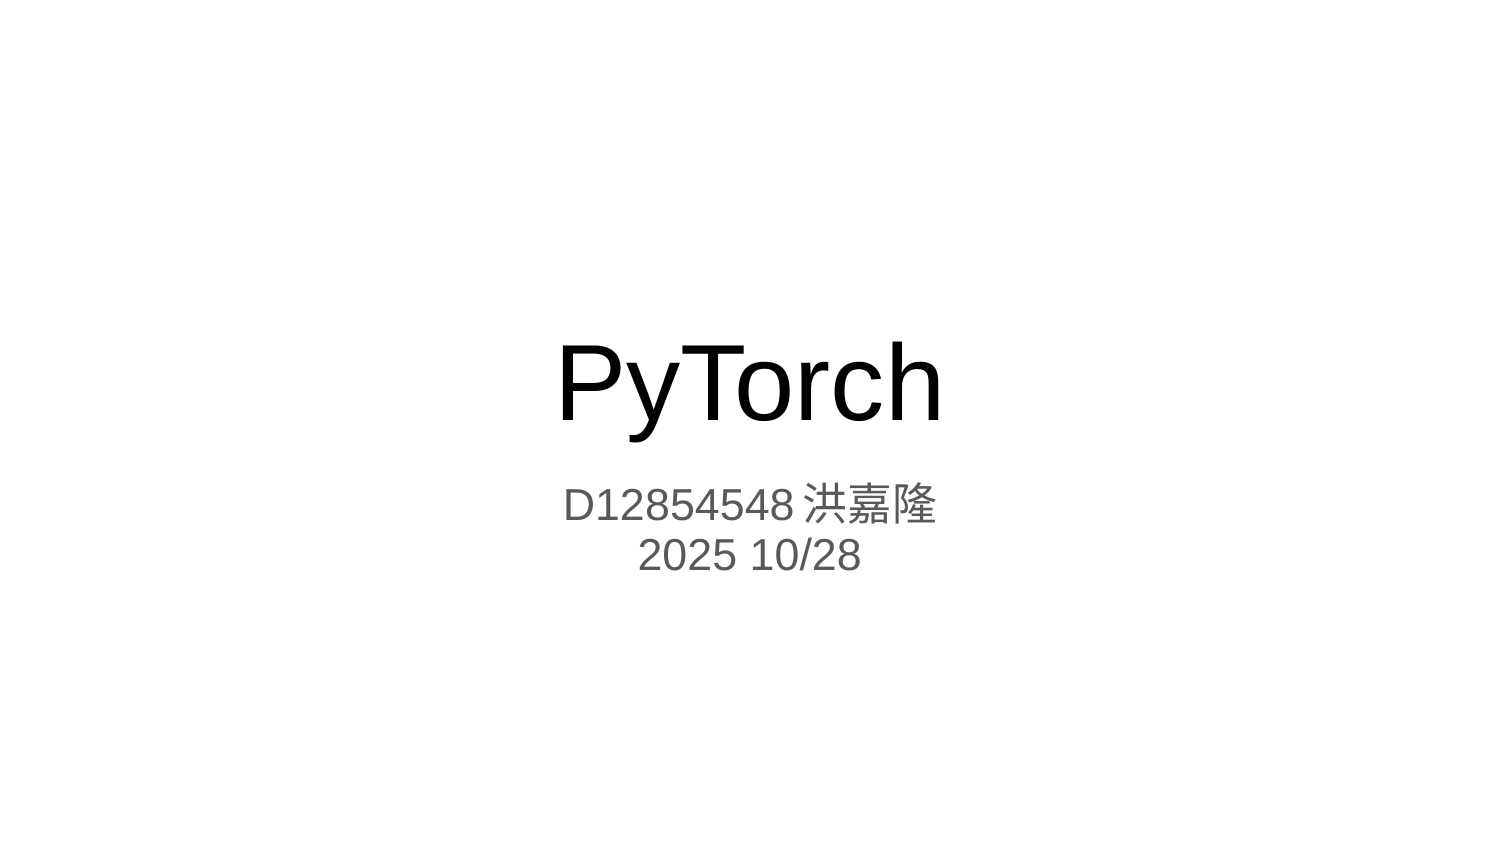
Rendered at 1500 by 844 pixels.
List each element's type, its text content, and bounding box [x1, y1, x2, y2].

title PyTorch [51, 122, 1449, 459]
subtitle D12854548洪嘉隆 2025 10/28 [51, 464, 1449, 595]
